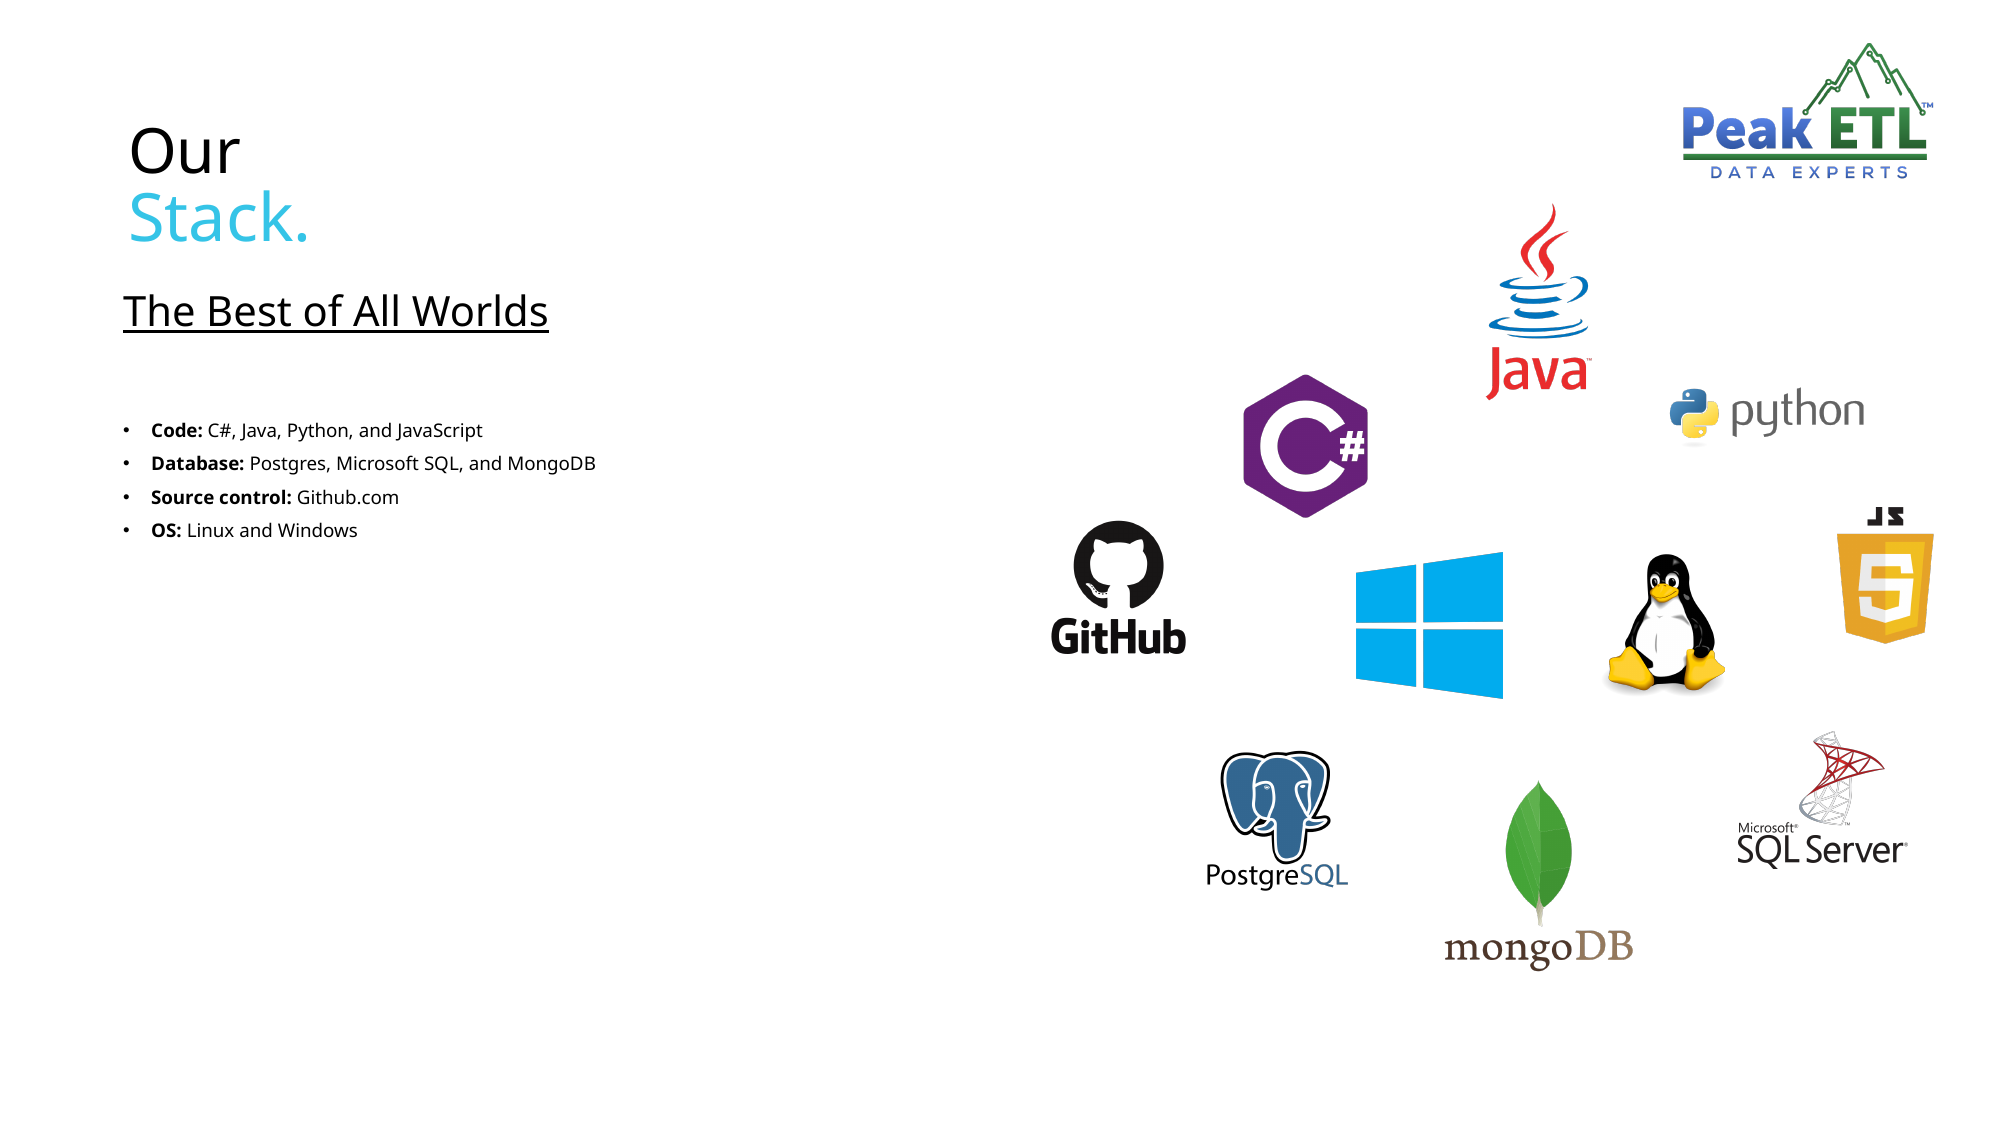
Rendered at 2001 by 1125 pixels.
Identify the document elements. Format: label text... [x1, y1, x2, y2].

text_box The Best of All Worlds [108, 277, 1000, 343]
picture [1204, 746, 1351, 893]
picture [1232, 372, 1379, 520]
picture [1666, 317, 1935, 644]
picture [1051, 519, 1186, 654]
picture [1438, 775, 1639, 976]
picture [1589, 552, 1737, 700]
text_box Our Stack. [113, 109, 328, 263]
text_box Code: C#, Java, Python, and JavaScript Database: Postgres, Microsoft SQL, and MongoDB Source control: Github.com OS: Linux and Windows [108, 400, 774, 582]
picture [1438, 201, 1639, 402]
picture [1738, 731, 1908, 869]
picture [1356, 552, 1503, 700]
picture [1666, 33, 1950, 187]
